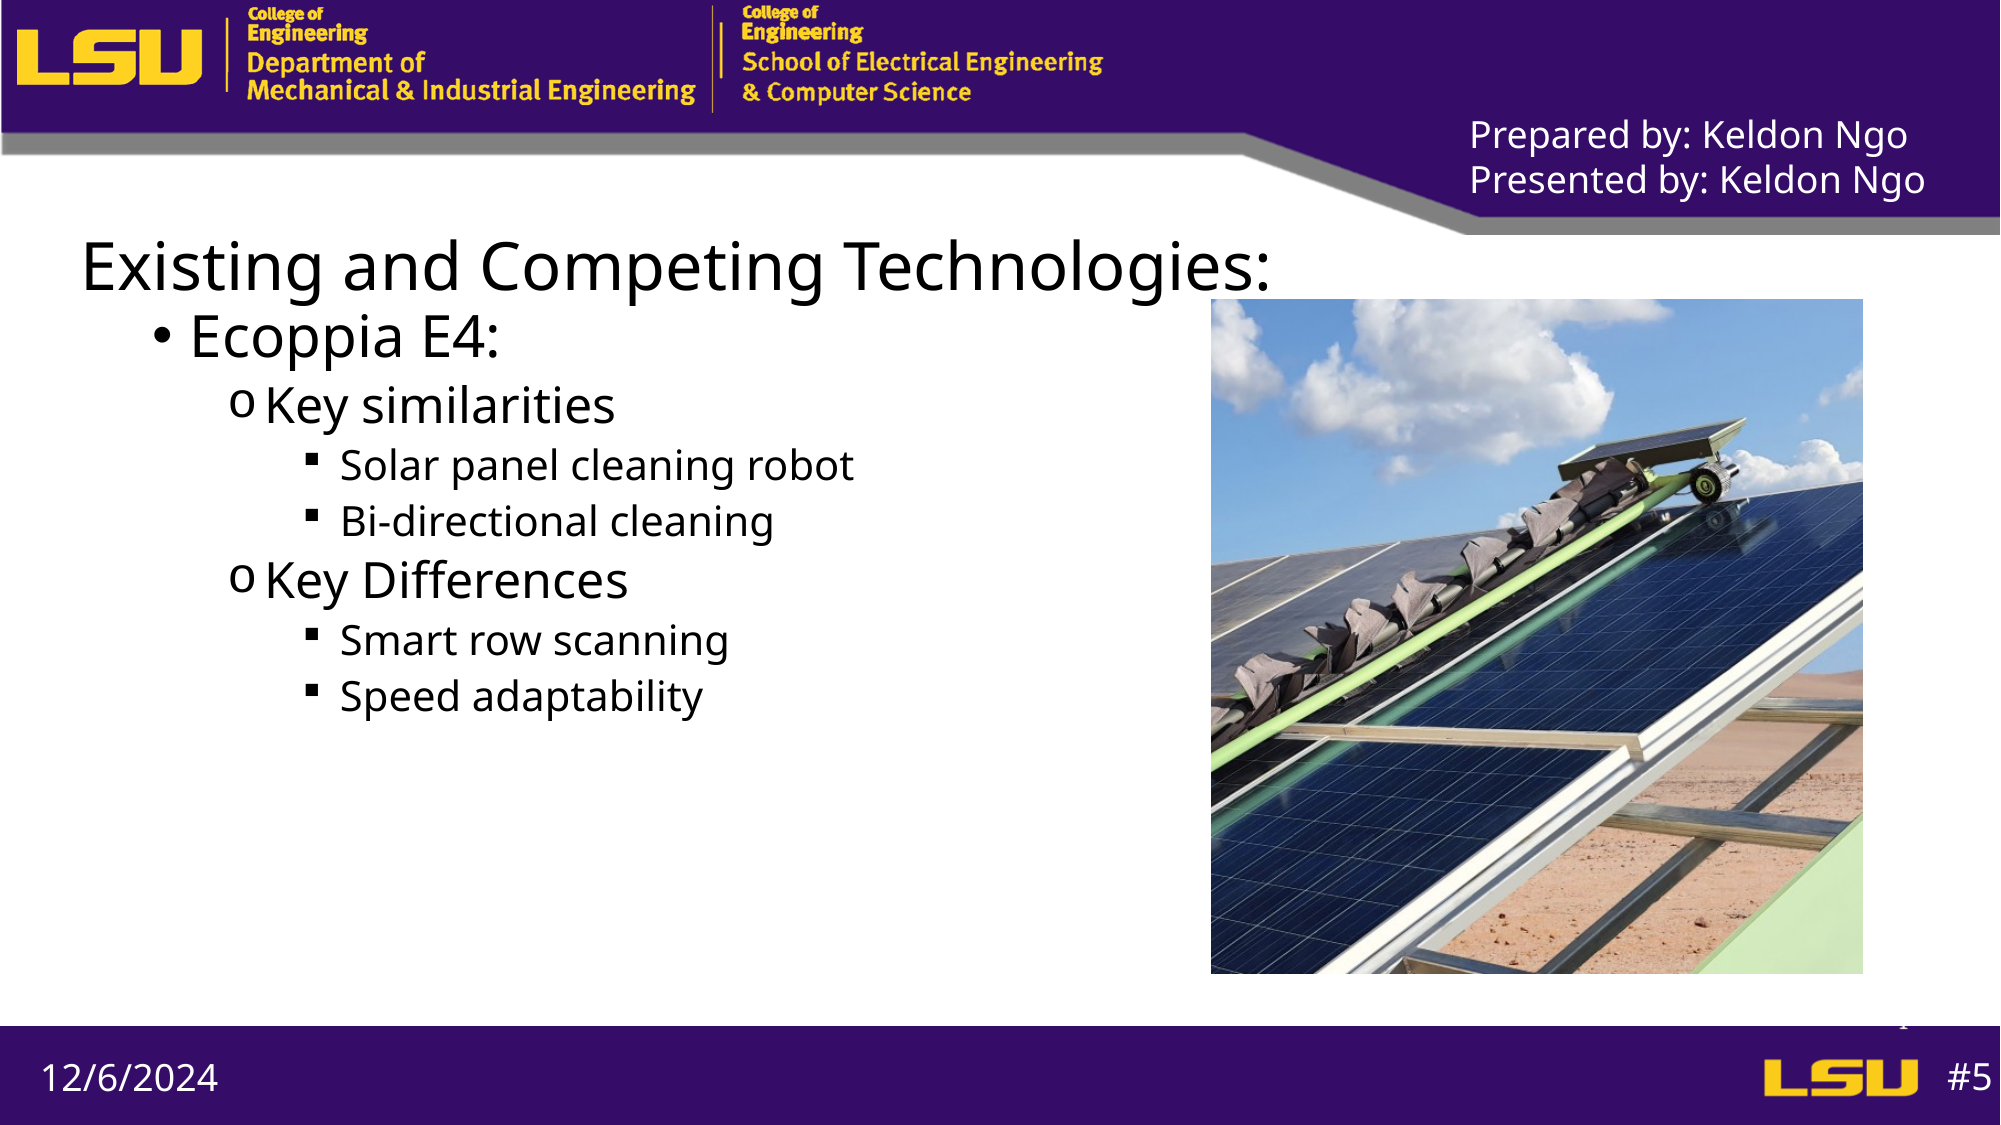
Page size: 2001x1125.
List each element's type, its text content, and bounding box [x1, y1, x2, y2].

list Ecoppia E4: Key similarities Solar panel cleaning robot Bi-directional cleaning Key Differences Smart row scanning Speed adaptability [137, 299, 1863, 1014]
picture [0, 0, 2000, 235]
picture [0, 1026, 2000, 1125]
title Existing and Competing Technologies: [65, 235, 1791, 378]
picture [1210, 298, 1863, 975]
